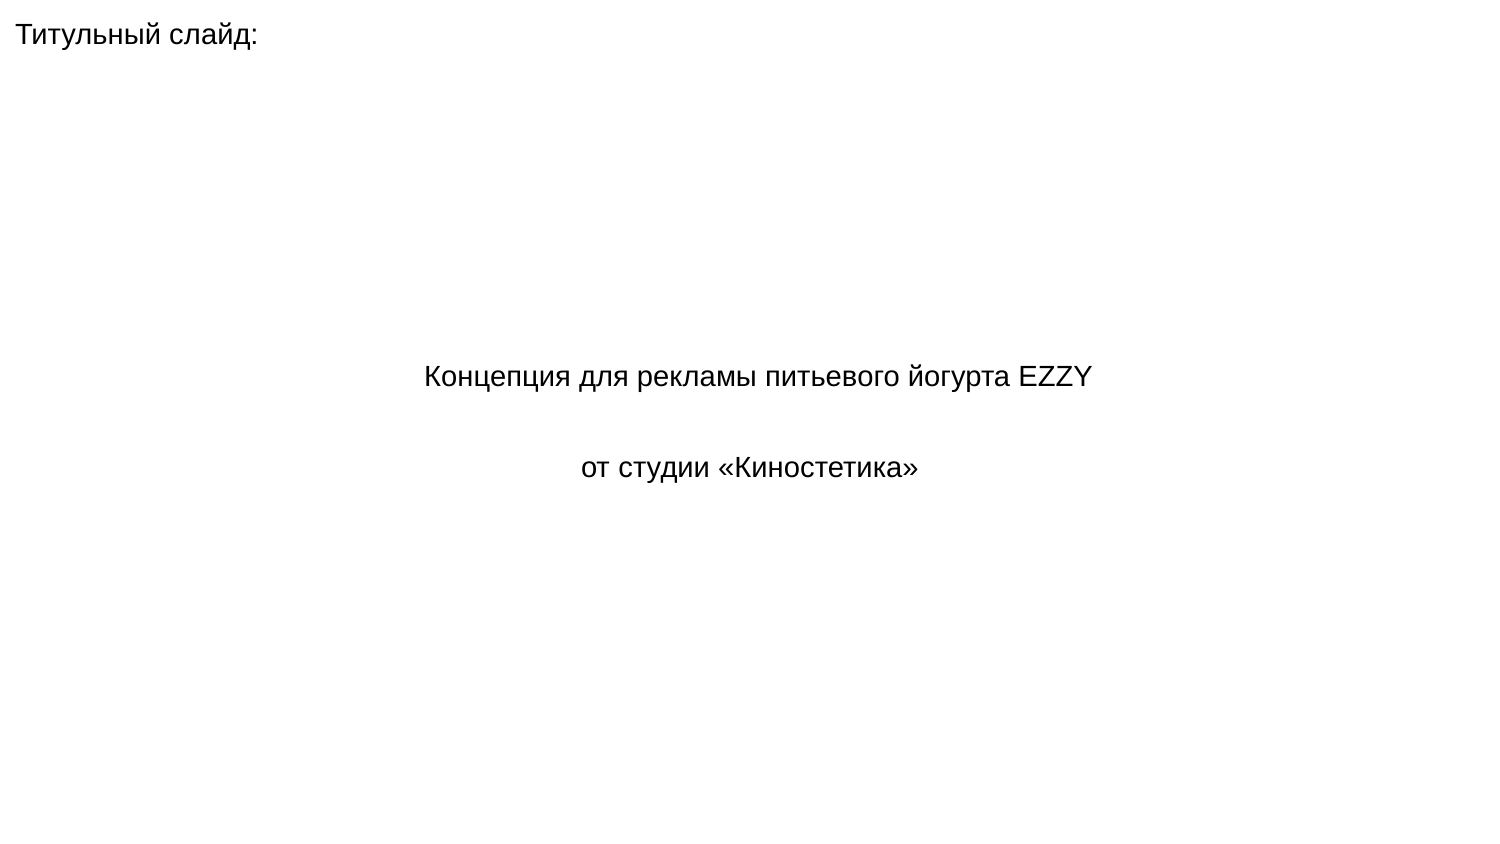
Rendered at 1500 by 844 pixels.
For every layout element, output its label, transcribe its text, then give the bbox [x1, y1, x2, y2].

text_box Титульный слайд: [0, 0, 493, 65]
text_box Концепция для рекламы питьевого йогурта EZZY [409, 342, 1142, 408]
text_box от студии «Киностетика» [503, 433, 996, 499]
